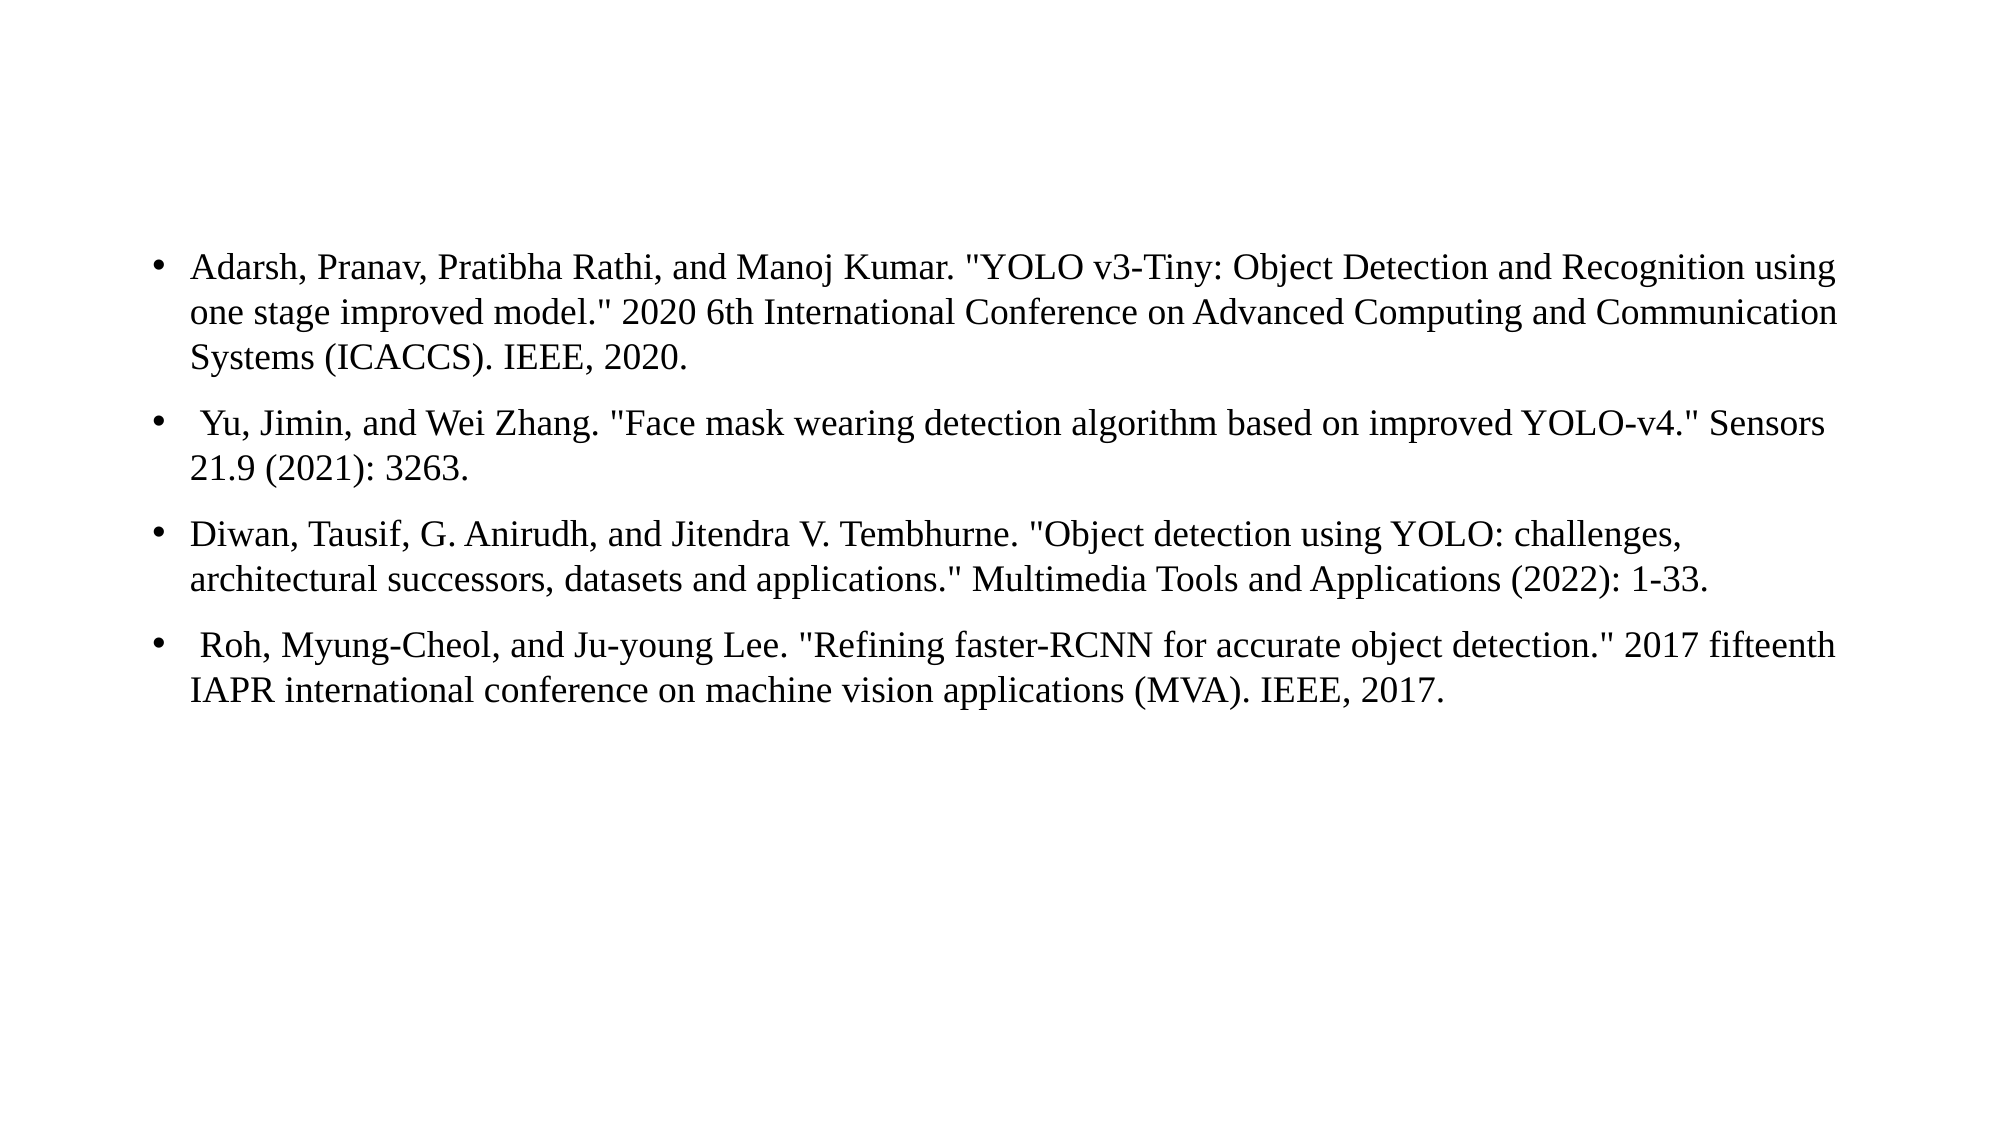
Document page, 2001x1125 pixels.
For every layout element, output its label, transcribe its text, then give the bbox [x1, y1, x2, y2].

list Adarsh, Pranav, Pratibha Rathi, and Manoj Kumar. "YOLO v3-Tiny: Object Detection and Recognition using one stage improved model." 2020 6th International Conference on Advanced Computing and Communication Systems (ICACCS). IEEE, 2020. Yu, Jimin, and Wei Zhang. "Face mask wearing detection algorithm based on improved YOLO-v4." Sensors 21.9 (2021): 3263. Diwan, Tausif, G. Anirudh, and Jitendra V. Tembhurne. "Object detection using YOLO: challenges, architectural successors, datasets and applications." Multimedia Tools and Applications (2022): 1-33. Roh, Myung-Cheol, and Ju-young Lee. "Refining faster-RCNN for accurate object detection." 2017 fifteenth IAPR international conference on machine vision applications (MVA). IEEE, 2017. [137, 143, 1863, 1014]
